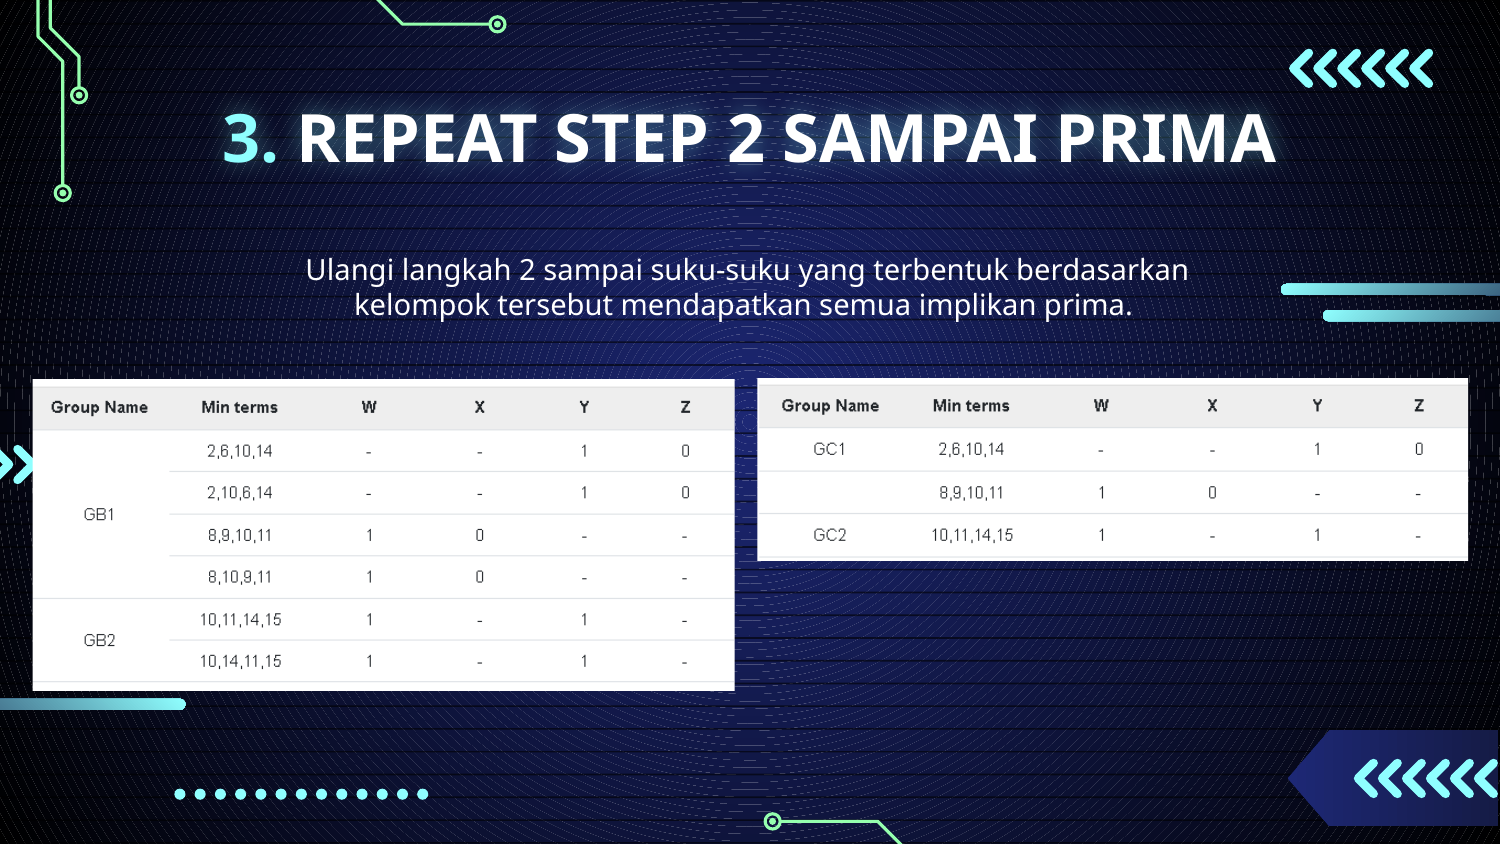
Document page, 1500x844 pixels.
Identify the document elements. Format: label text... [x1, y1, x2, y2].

title 3. REPEAT STEP 2 SAMPAI PRIMA [116, 88, 1383, 183]
text_box [0, 698, 186, 710]
picture [757, 378, 1469, 563]
picture [32, 378, 735, 691]
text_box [1280, 283, 1500, 322]
subtitle Ulangi langkah 2 sampai suku-suku yang terbentuk berdasarkan kelompok tersebut mendapatkan semua implikan prima. [233, 214, 1262, 360]
